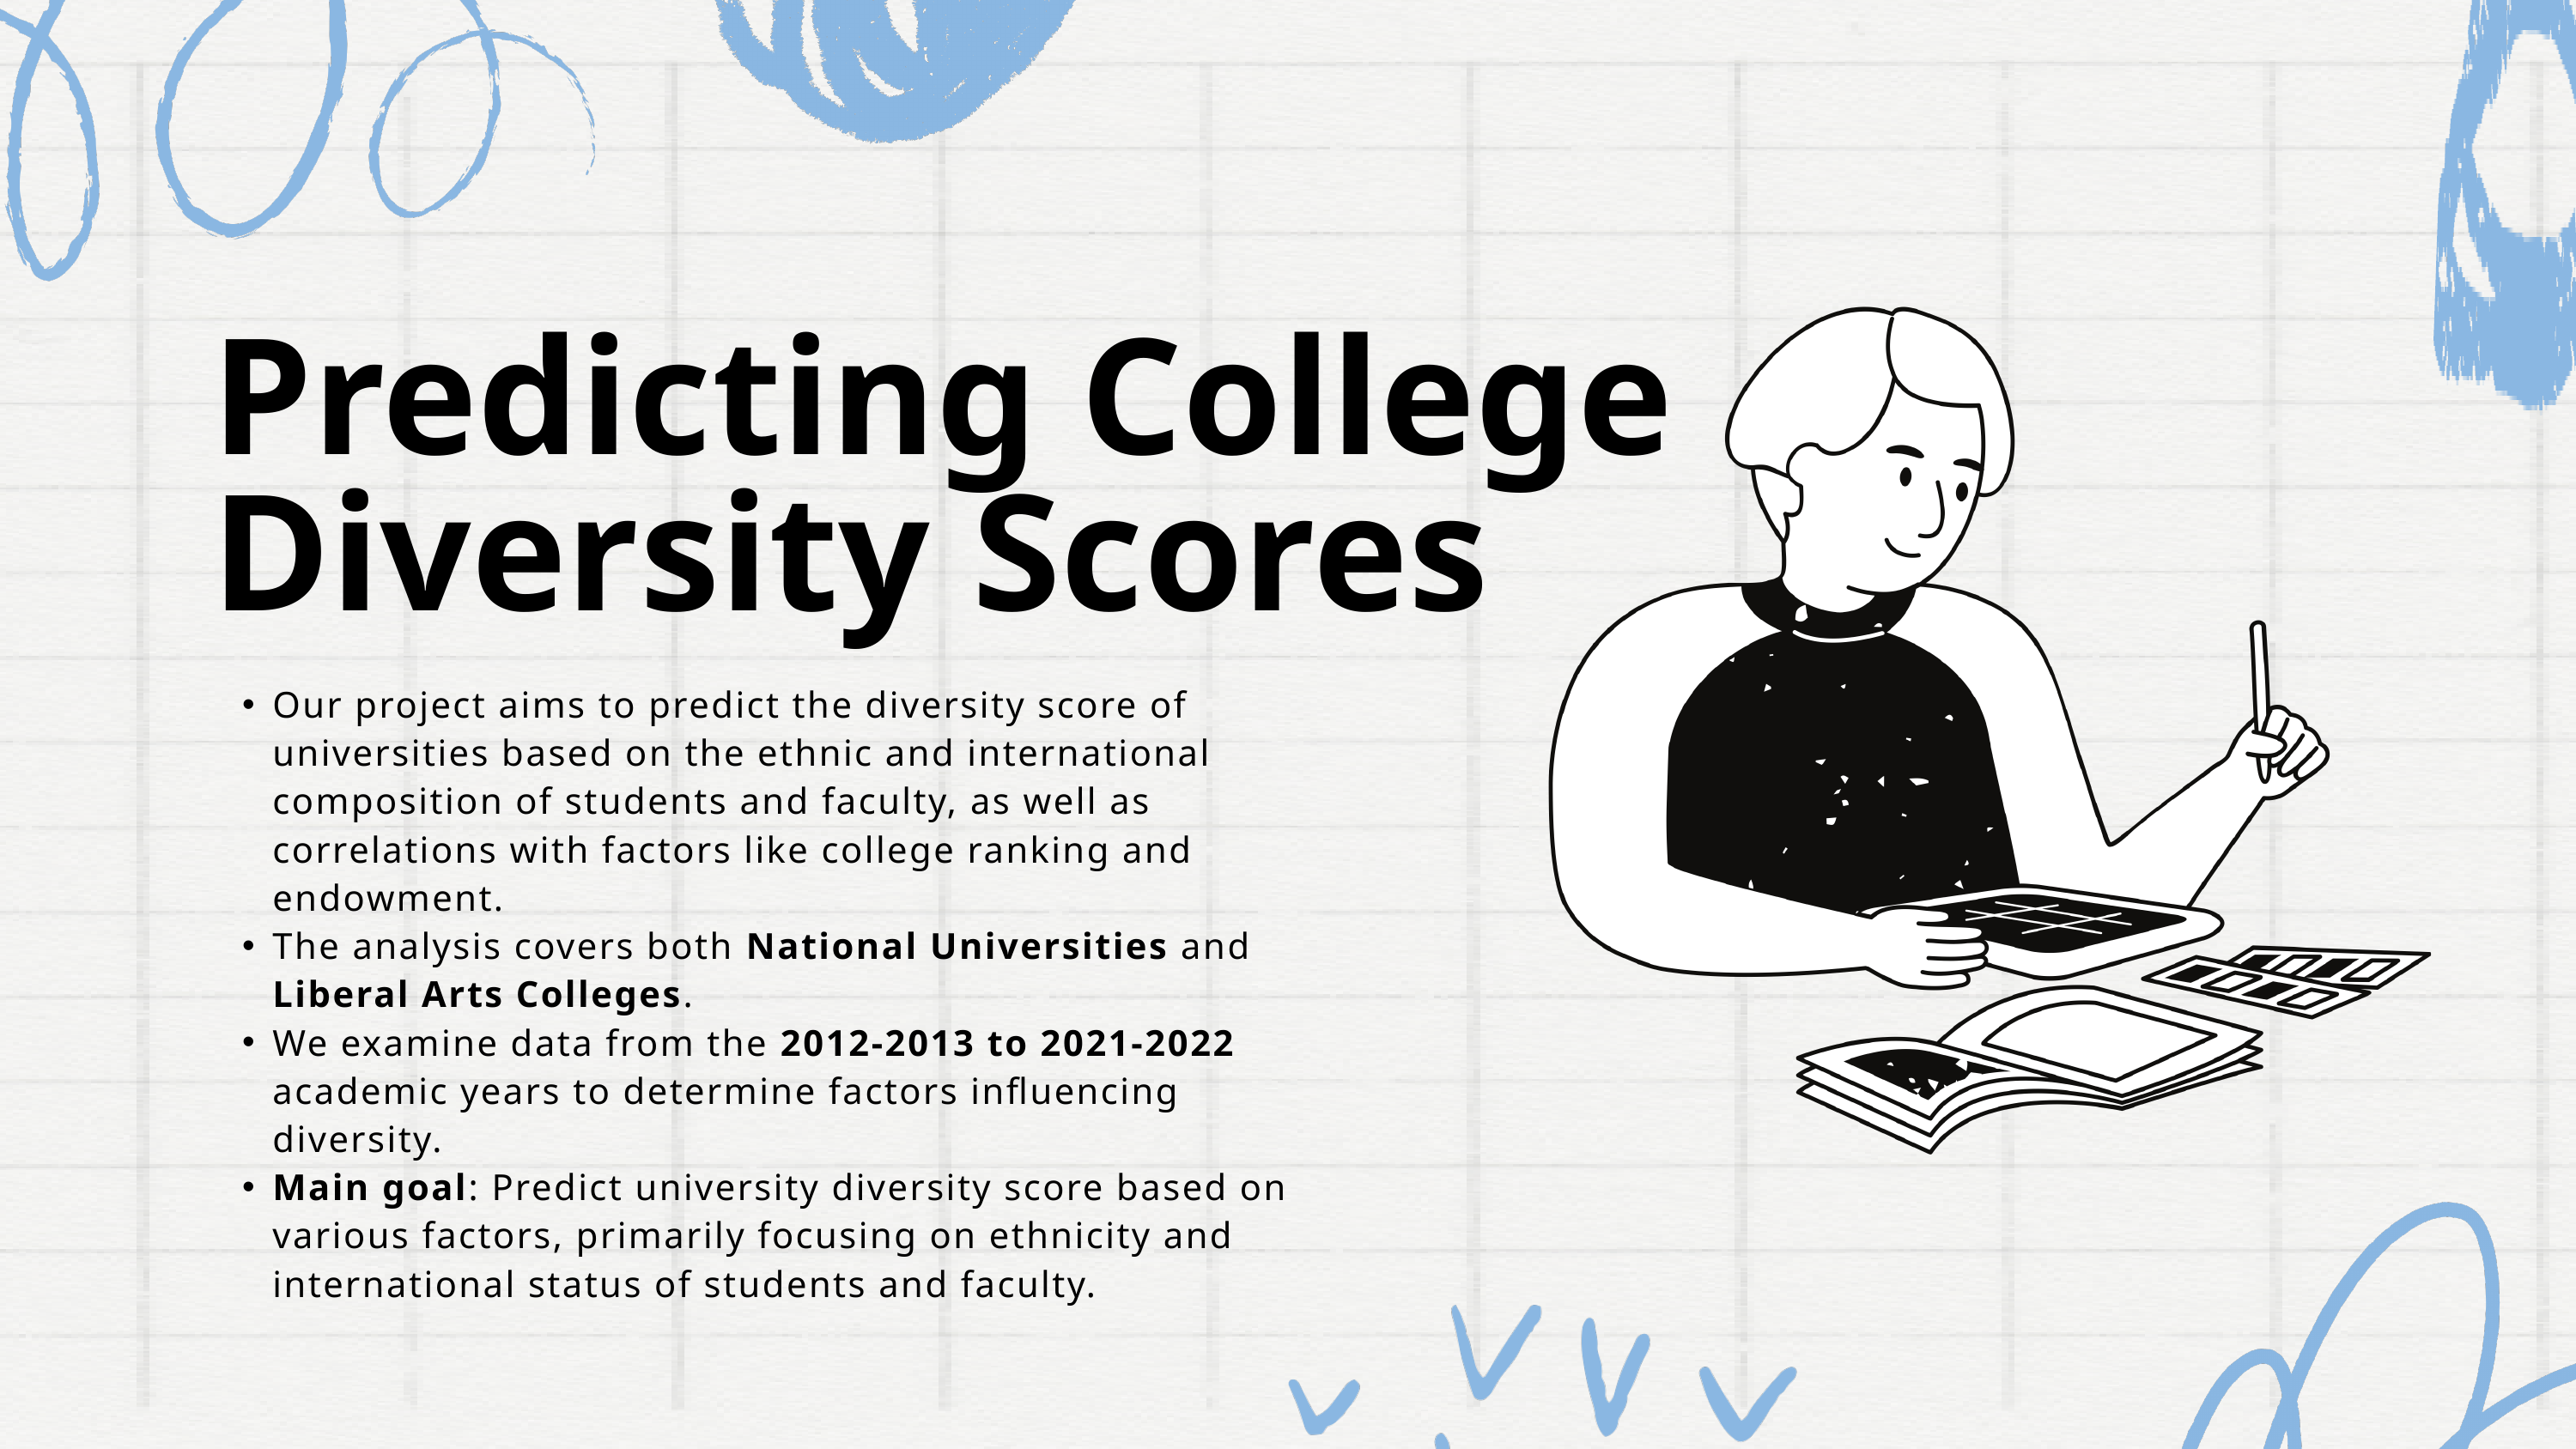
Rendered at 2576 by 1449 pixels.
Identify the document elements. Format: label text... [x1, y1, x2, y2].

text_box [1288, 1303, 1862, 1449]
text_box [2162, 1202, 2576, 1449]
text_box [2431, 0, 2576, 419]
text_box [0, 0, 2576, 1449]
text_box [0, 0, 596, 282]
text_box [704, 0, 1113, 145]
text_box [1548, 294, 2432, 1155]
text_box Predicting College Diversity Scores [211, 330, 1829, 643]
text_box Our project aims to predict the diversity score of universities based on the ethnic and international composition of students and faculty, as well as correlations with factors like college ranking and endowment. The analysis covers both National Universities and Liberal Arts Colleges. We examine data from the 2012-2013 to 2021-2022 academic years to determine factors influencing diversity. Main goal: Predict university diversity score based on various factors, primarily focusing on ethnicity and international status of students and faculty. [211, 676, 1298, 1353]
